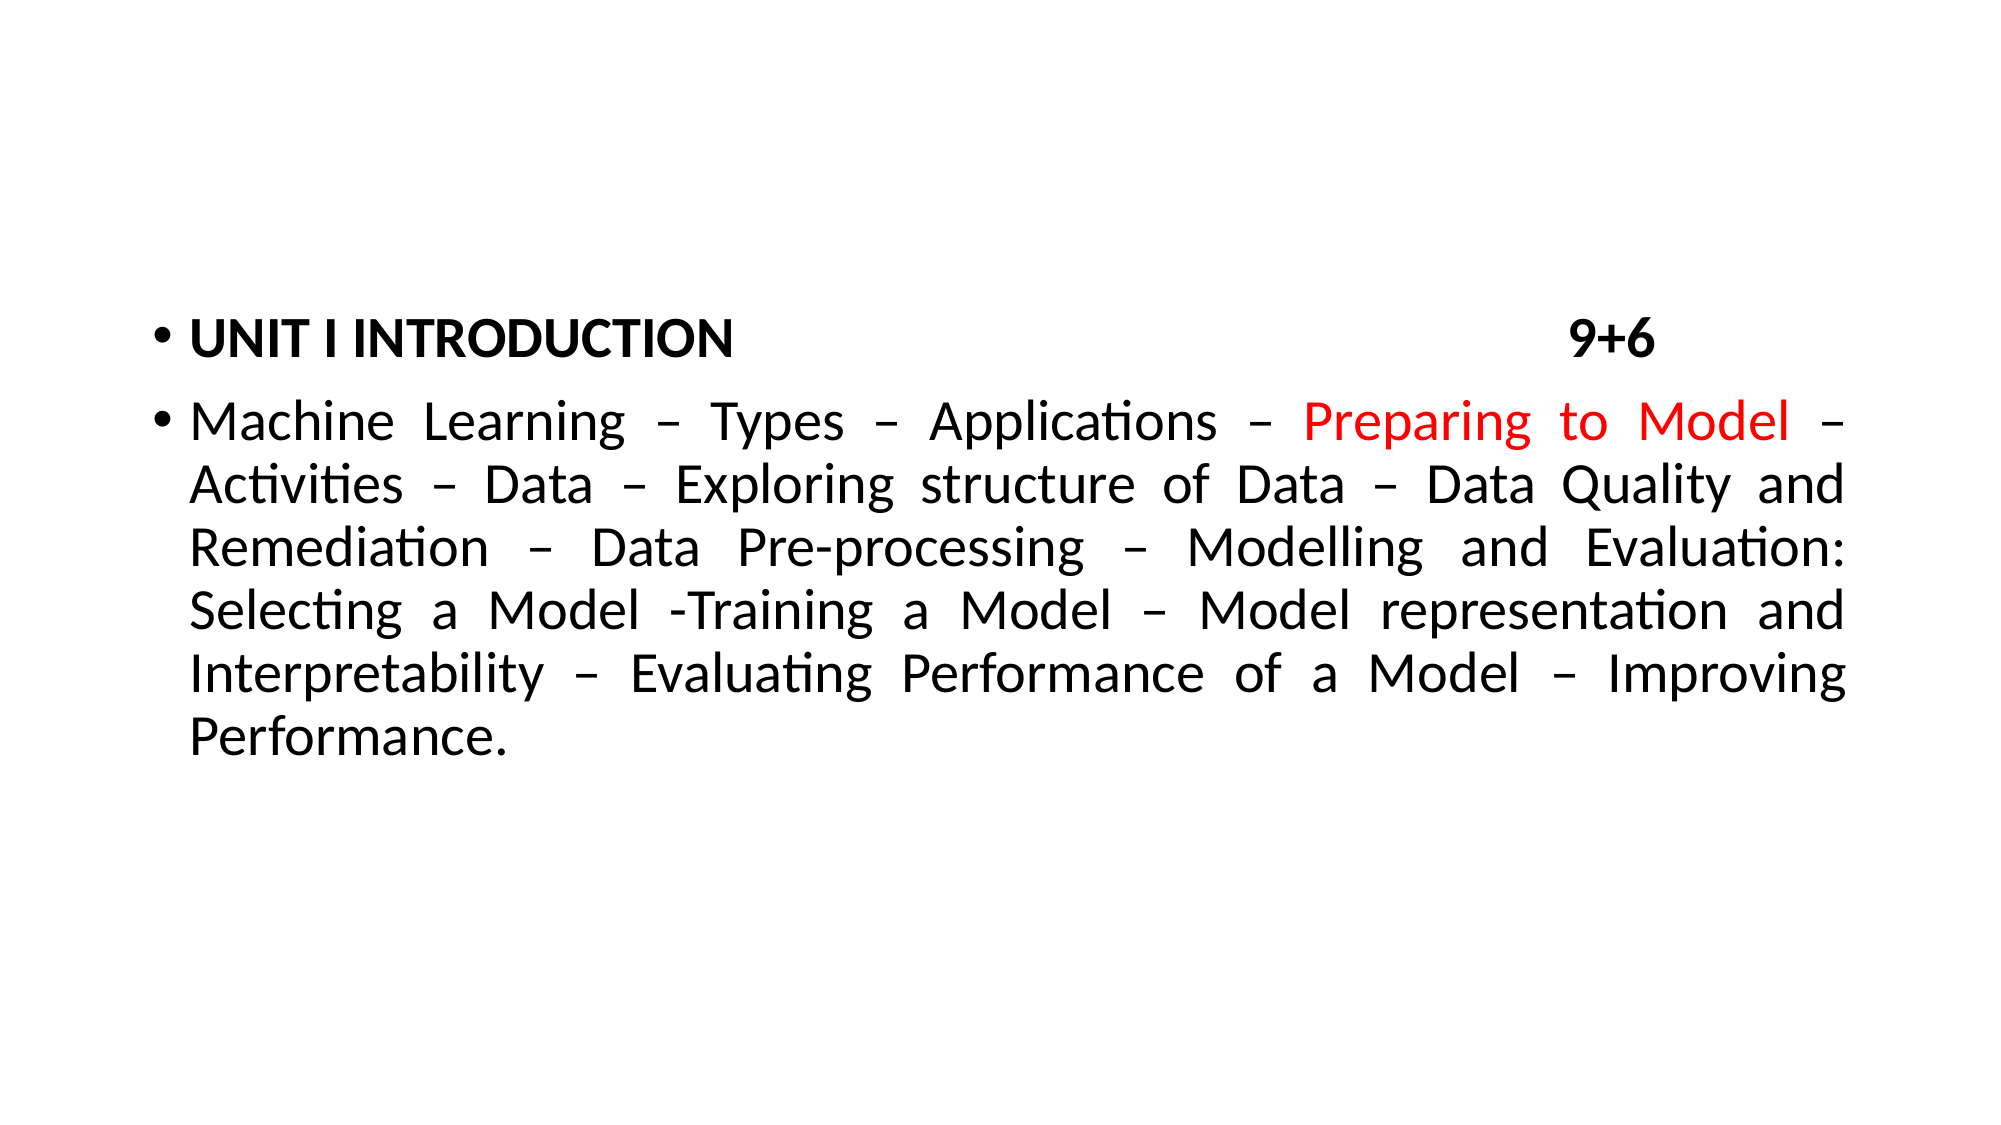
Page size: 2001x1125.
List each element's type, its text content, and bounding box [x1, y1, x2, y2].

list UNIT I INTRODUCTION 9+6 Machine Learning – Types – Applications – Preparing to Model – Activities – Data – Exploring structure of Data – Data Quality and Remediation – Data Pre-processing – Modelling and Evaluation: Selecting a Model -Training a Model – Model representation and Interpretability – Evaluating Performance of a Model – Improving Performance. [137, 299, 1863, 1014]
